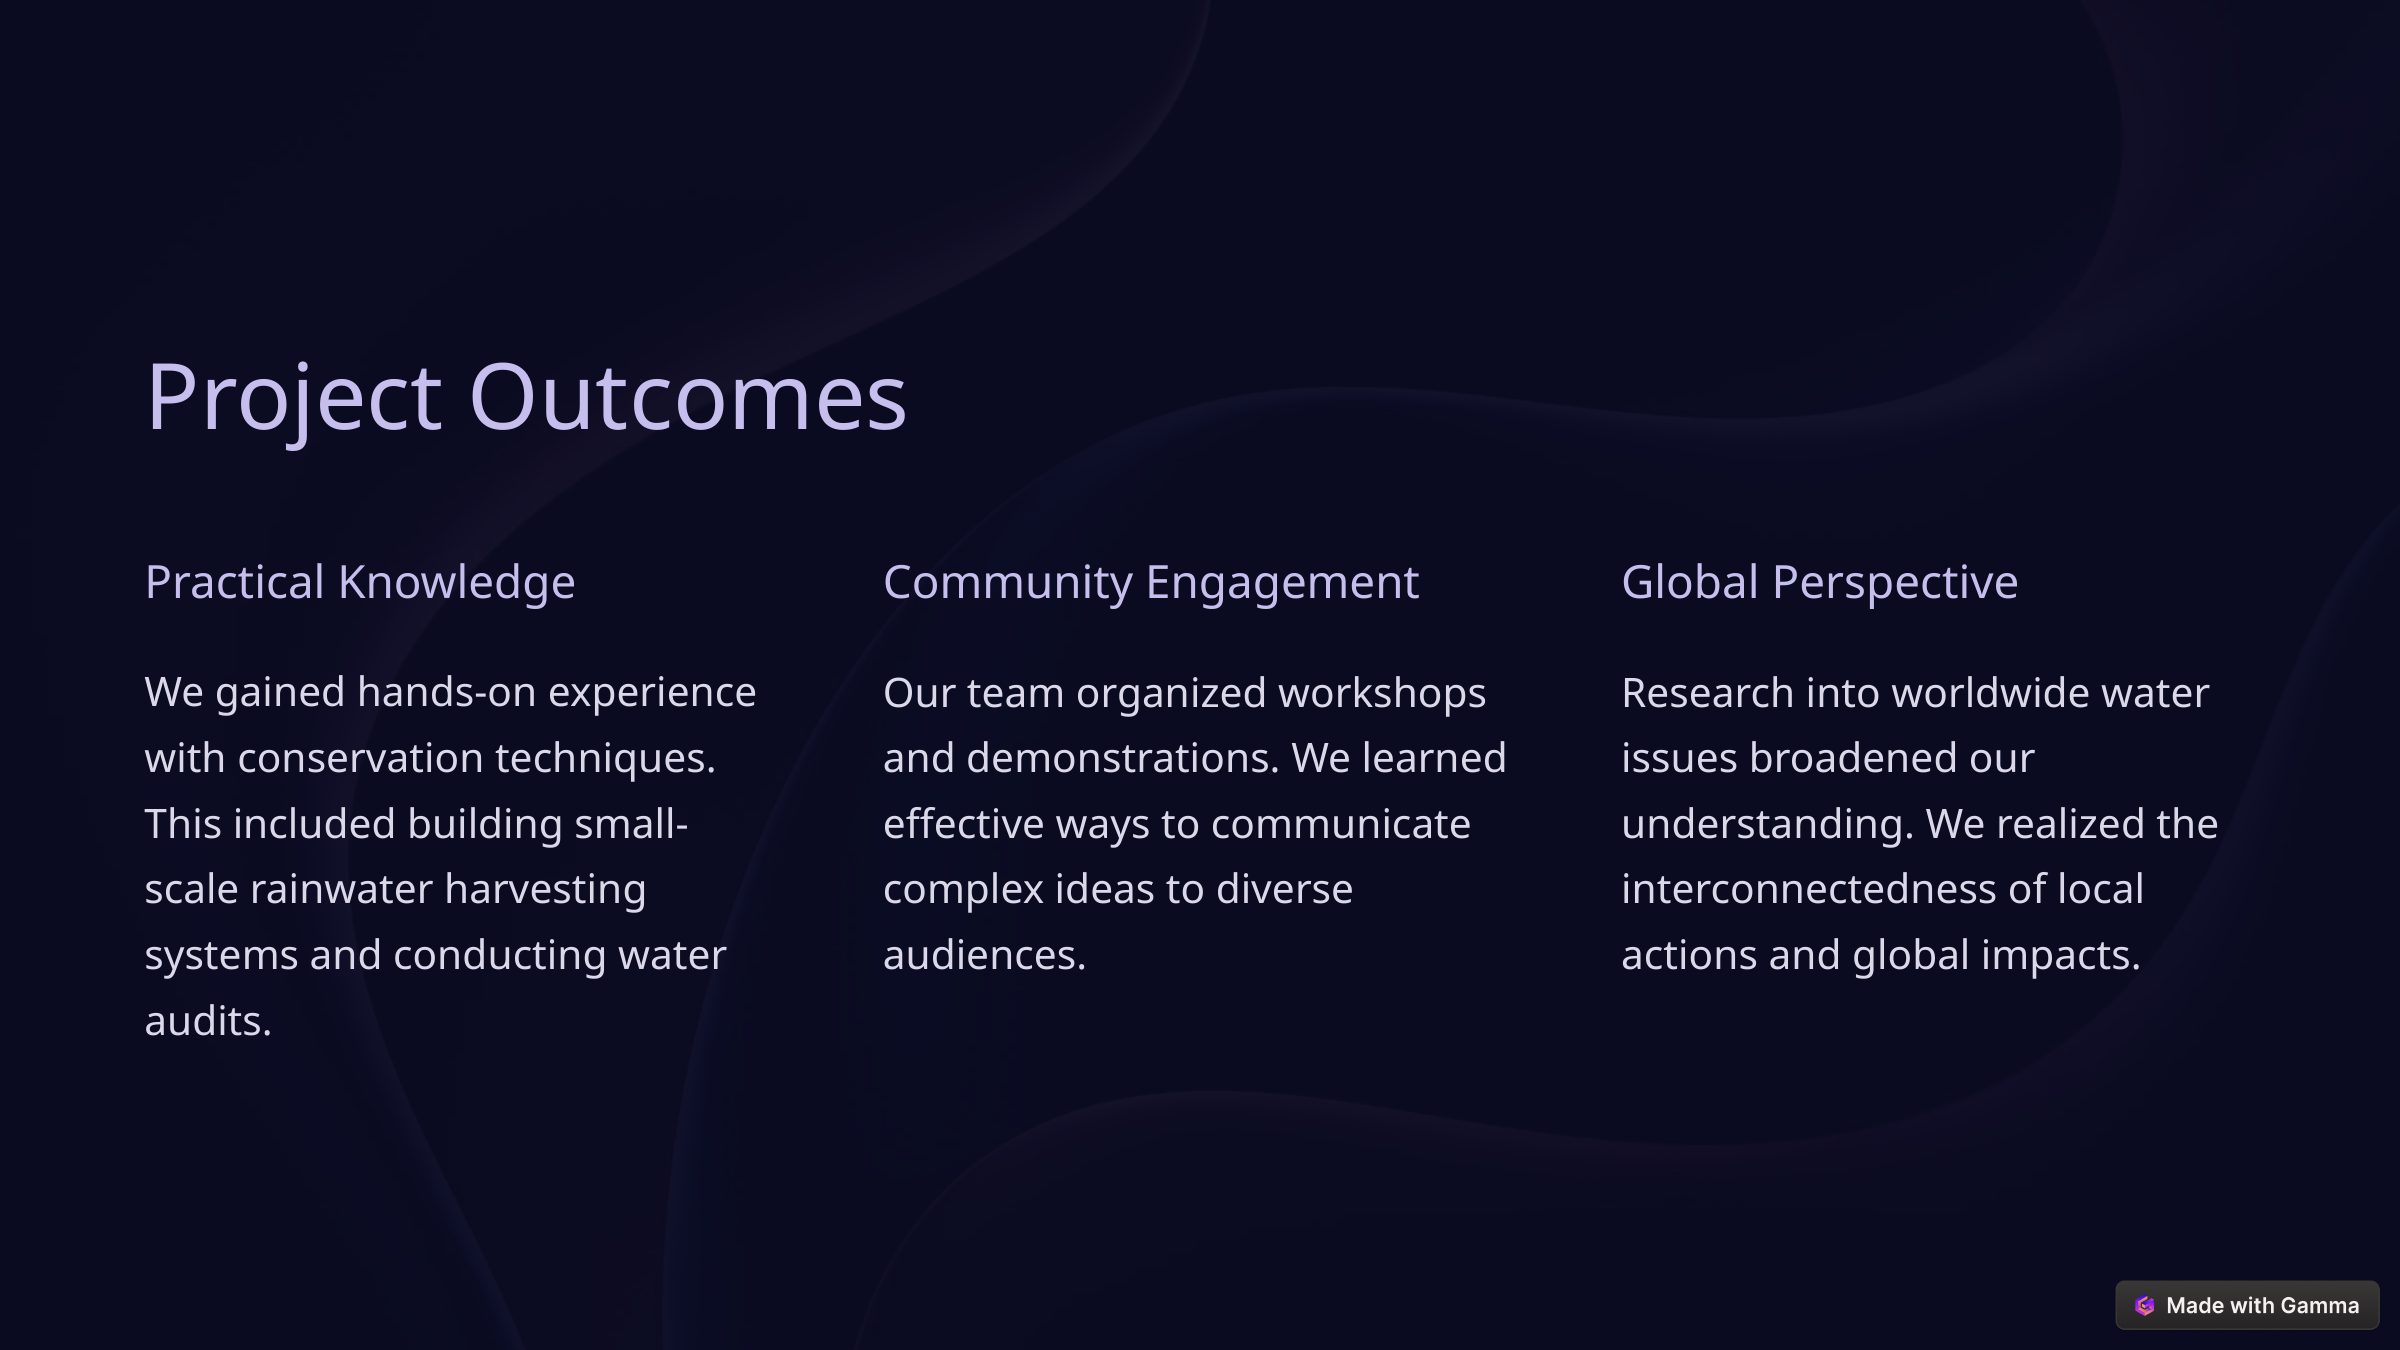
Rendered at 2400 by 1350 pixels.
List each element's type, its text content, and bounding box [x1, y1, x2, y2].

text_box Practical Knowledge [144, 550, 604, 609]
text_box Community Engagement [882, 550, 1435, 609]
text_box We gained hands-on experience with conservation techniques. This included building small-scale rainwater harvesting systems and conducting water audits. [144, 649, 781, 980]
text_box Research into worldwide water issues broadened our understanding. We realized the interconnectedness of local actions and global impacts. [1621, 649, 2258, 914]
text_box Global Perspective [1621, 550, 2081, 609]
text_box Project Outcomes [144, 332, 1063, 448]
text_box Our team organized workshops and demonstrations. We learned effective ways to communicate complex ideas to diverse audiences. [882, 649, 1520, 914]
picture [2106, 1271, 2389, 1339]
